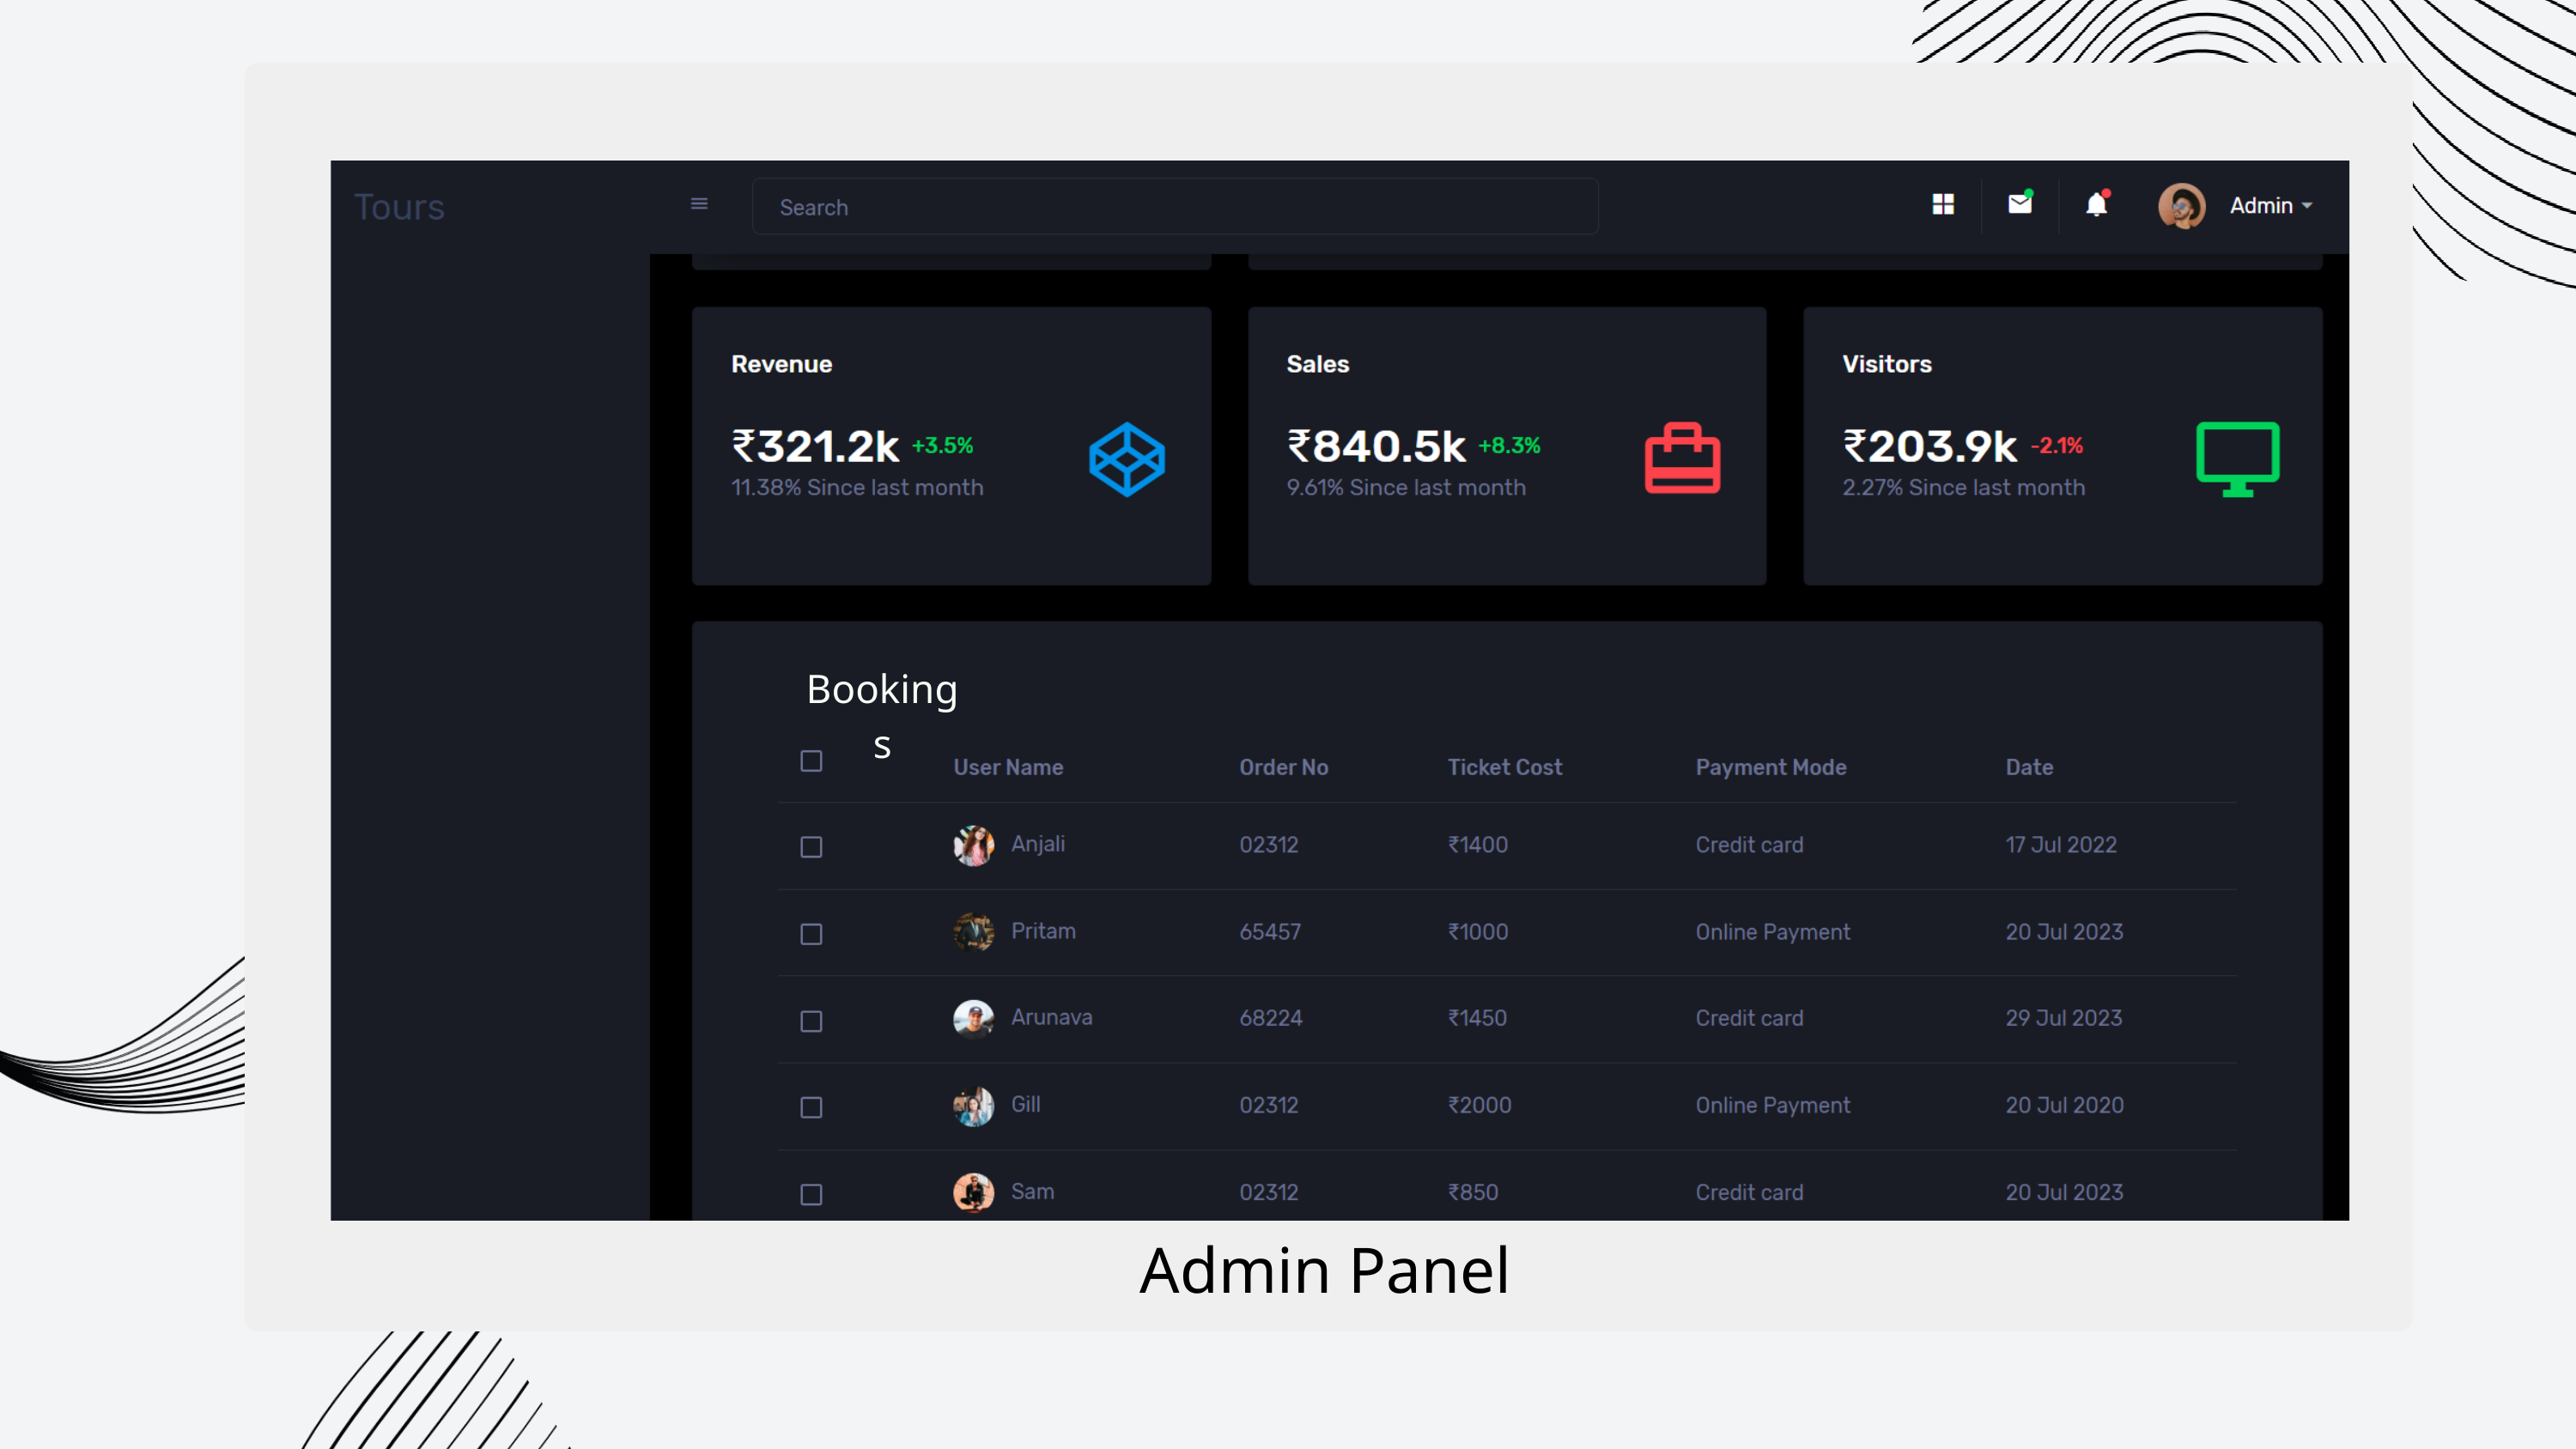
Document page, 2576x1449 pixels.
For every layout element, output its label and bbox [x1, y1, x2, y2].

text_box [1906, 0, 2576, 318]
text_box [244, 62, 2414, 1332]
text_box [0, 549, 572, 1449]
text_box [712, 646, 1088, 735]
